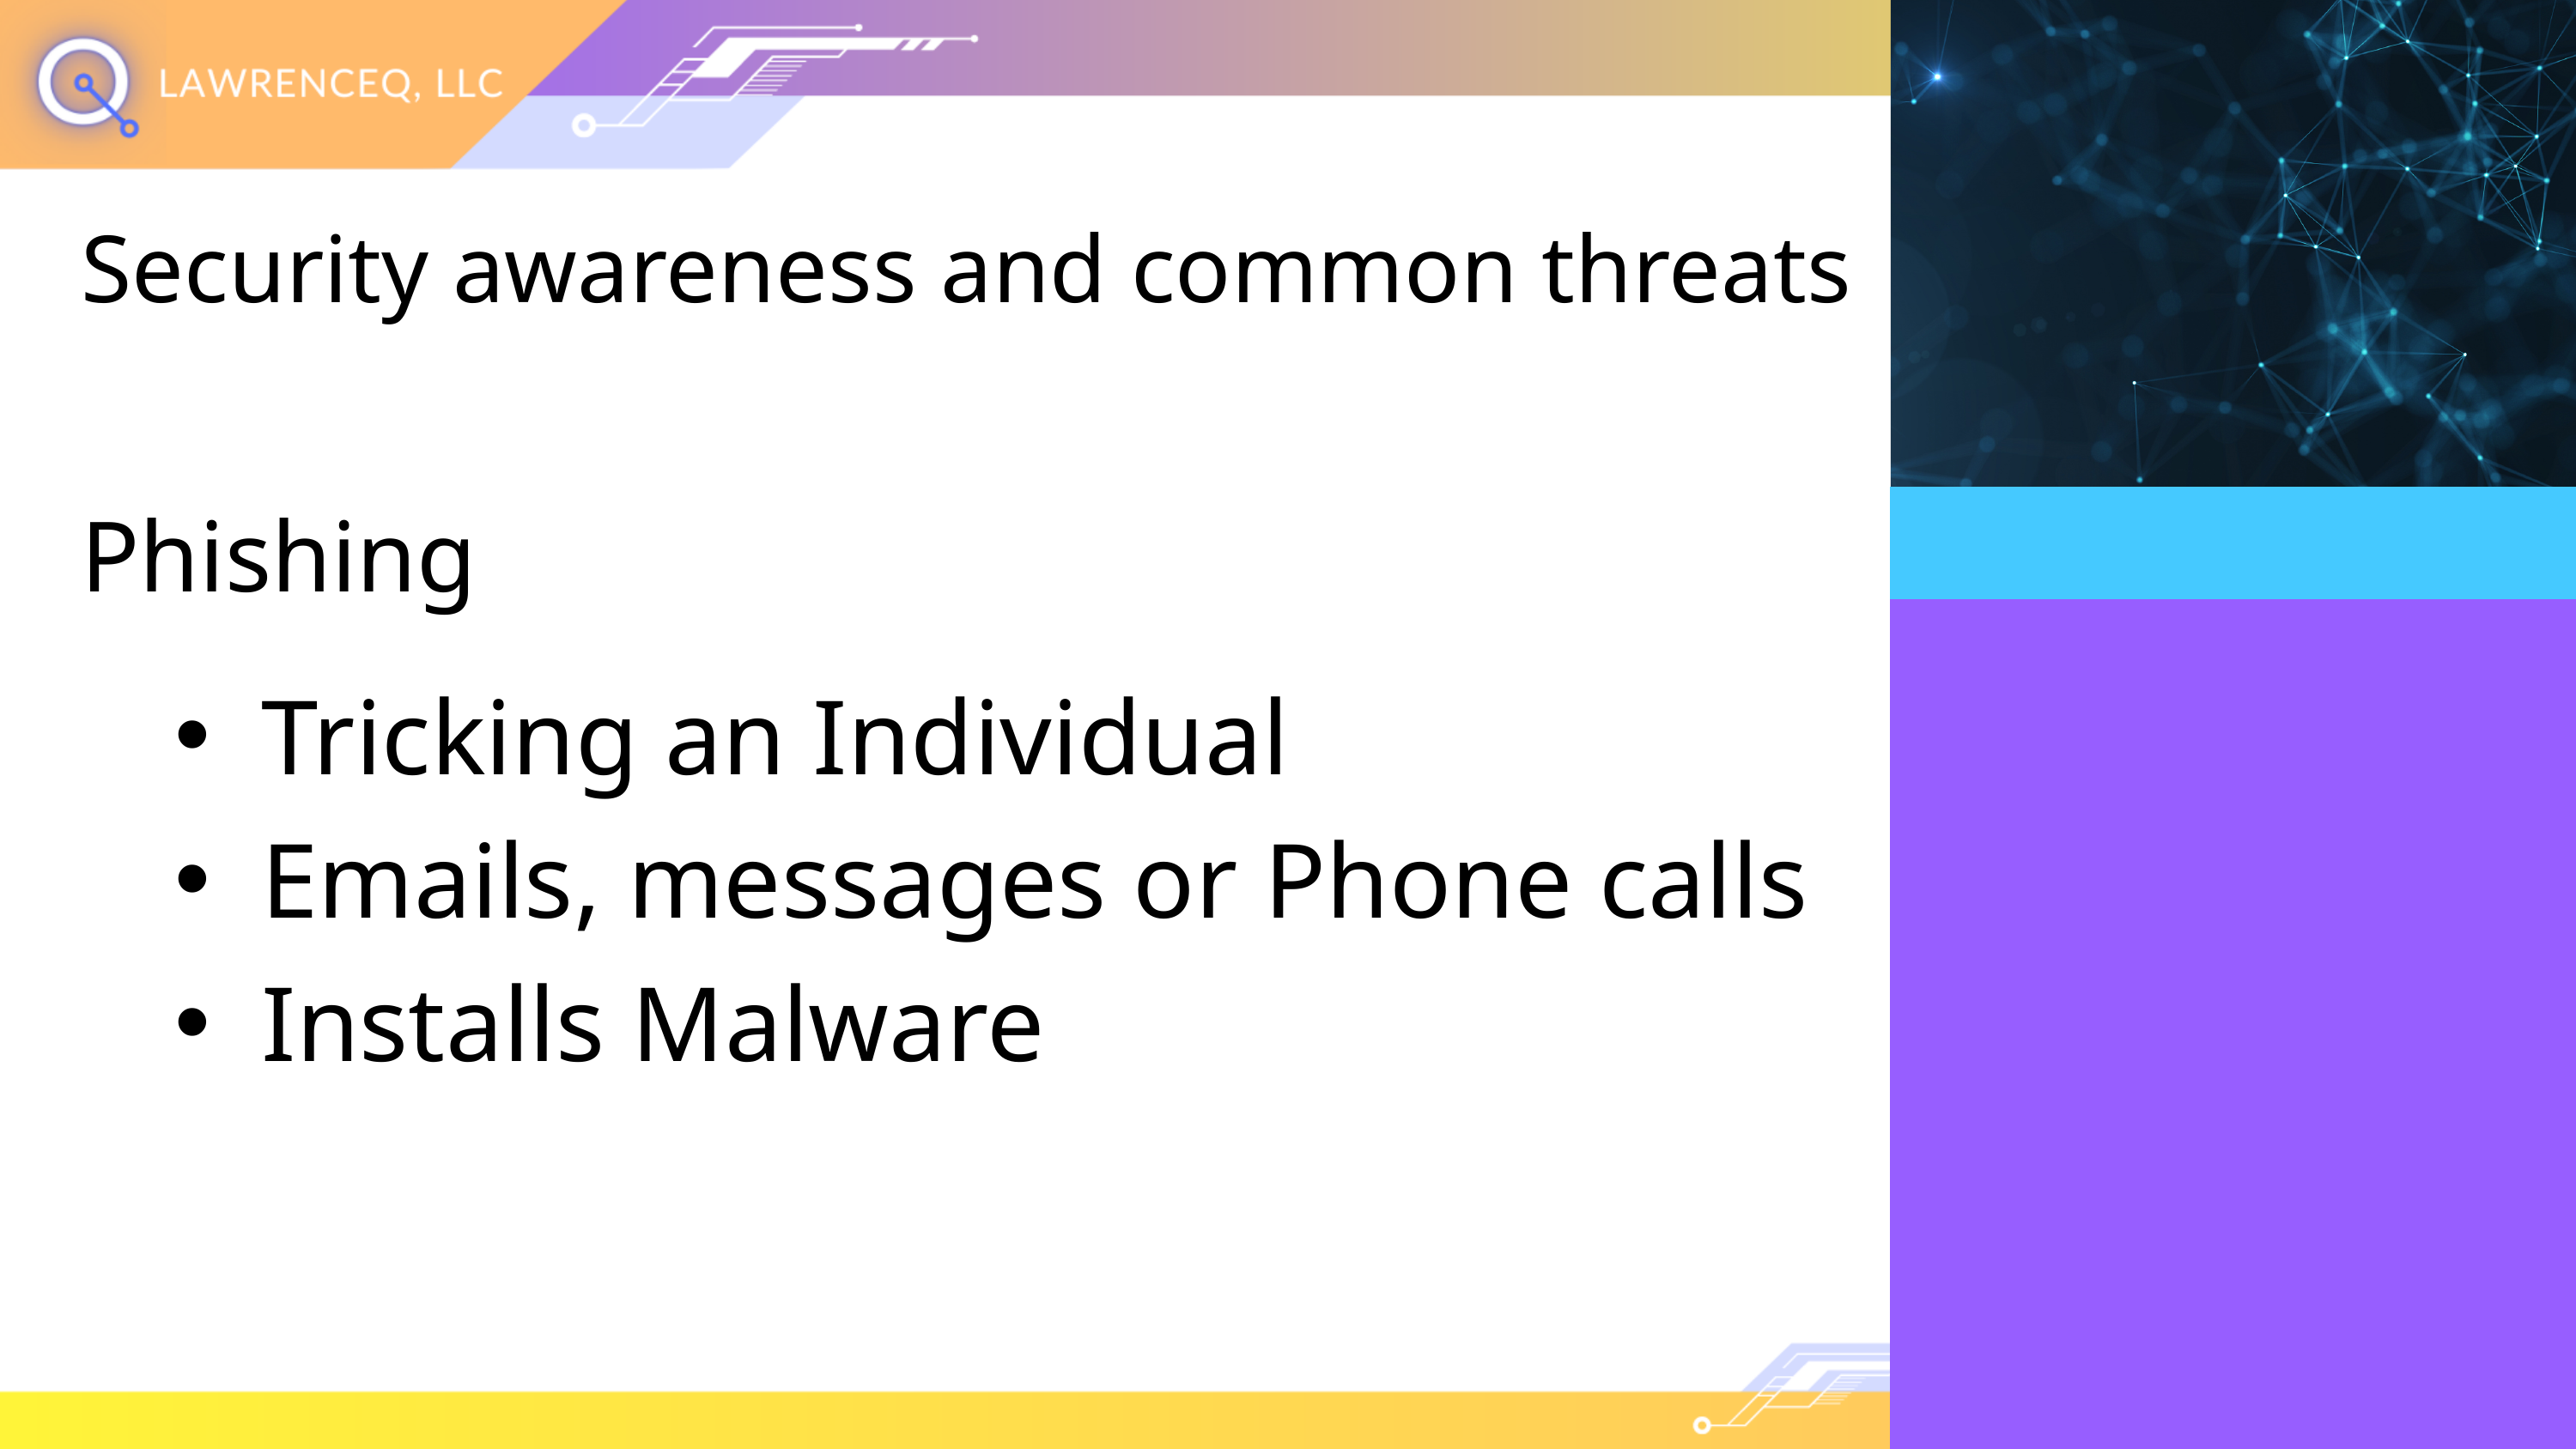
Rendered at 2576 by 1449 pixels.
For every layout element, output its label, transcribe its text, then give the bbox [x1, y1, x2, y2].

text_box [1890, 0, 2576, 485]
text_box Security awareness and common threats [81, 216, 1858, 322]
text_box Tricking an Individual Emails, messages or Phone calls Installs Malware [87, 651, 1885, 1226]
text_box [1889, 598, 2576, 1449]
text_box Phishing [81, 475, 1790, 611]
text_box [1889, 486, 2576, 598]
text_box [0, 0, 1888, 1449]
